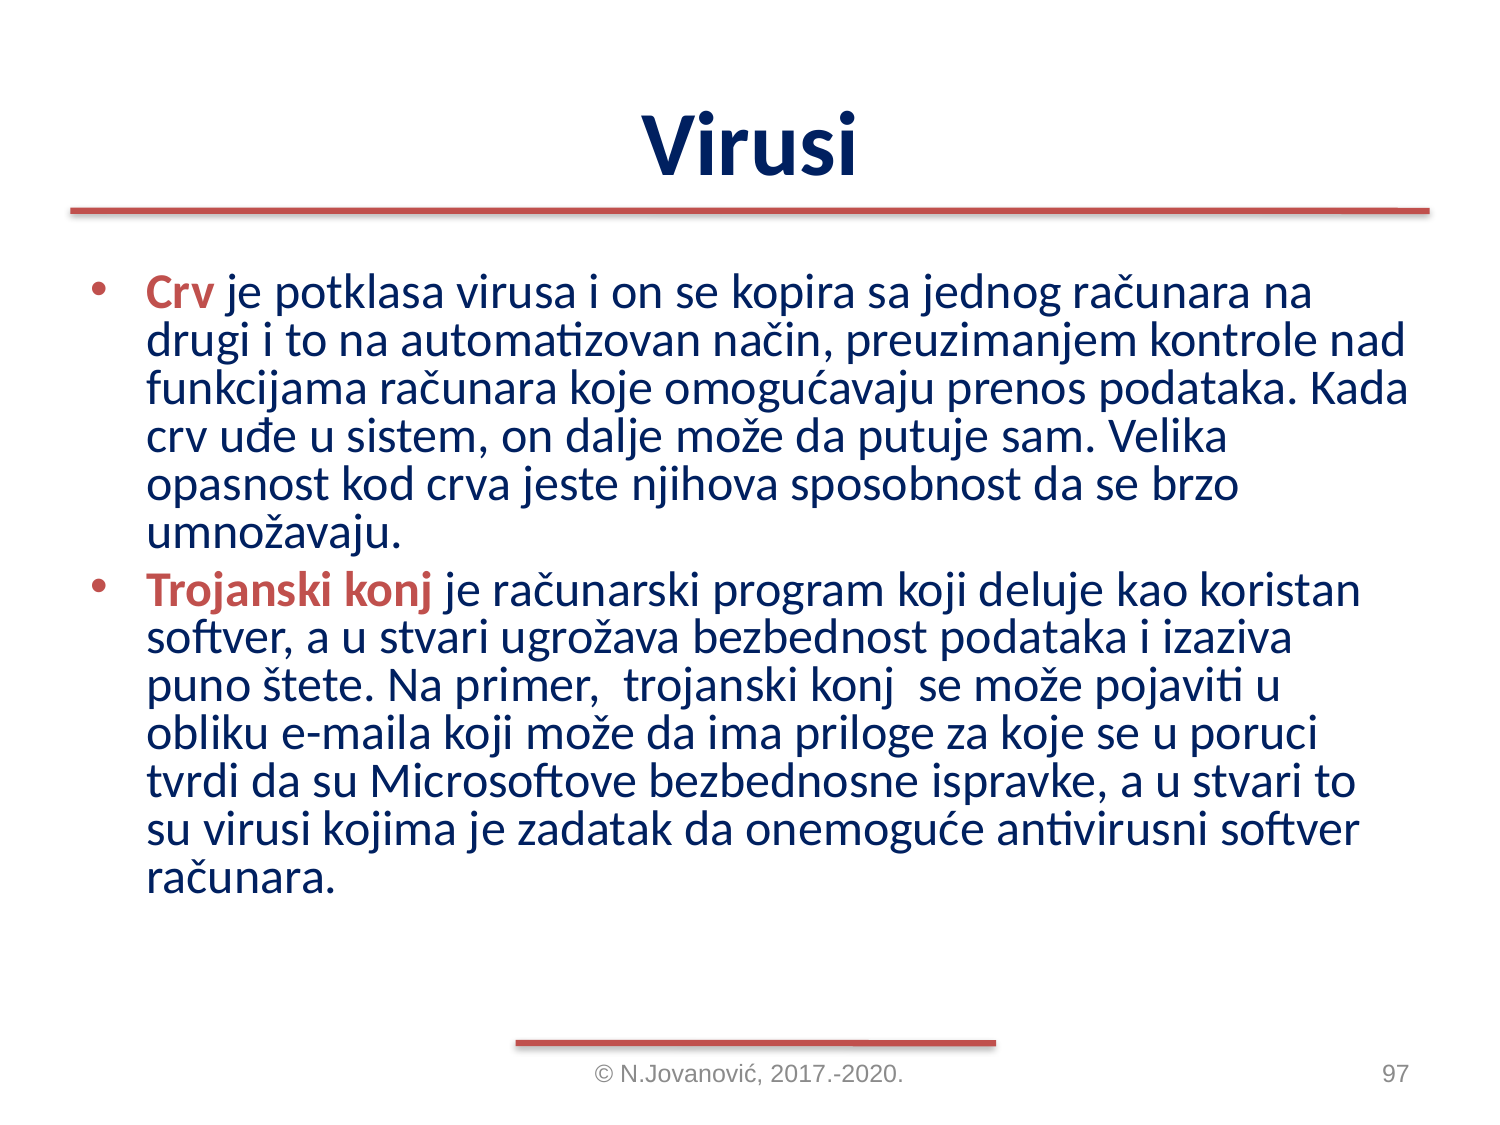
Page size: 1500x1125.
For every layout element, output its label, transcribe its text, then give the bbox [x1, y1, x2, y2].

title Virusi [75, 45, 1425, 233]
list Crv je potklasa virusa i on se kopira sa jednog računara na drugi i to na automatizovan način, preuzimanjem kontrole nad funkcijama računara koje omogućavaju prenos podataka. Kada crv uđe u sistem, on dalje može da putuje sam. Velika opasnost kod crva jeste njihova sposobnost da se brzo umnožavaju. Trojanski konj je računarski program koji deluje kao koristan softver, a u stvari ugrožava bezbednost podataka i izaziva puno štete. Na primer, trojanski konj se može pojaviti u obliku e-maila koji može da ima priloge za koje se u poruci tvrdi da su Microsoftove bezbednosne ispravke, a u stvari to su virusi kojima je zadatak da onemoguće antivirusni softver računara. [75, 262, 1425, 1005]
footer © N.Jovanović, 2017.-2020. [512, 1042, 988, 1103]
slide_number 97 [1074, 1042, 1425, 1103]
